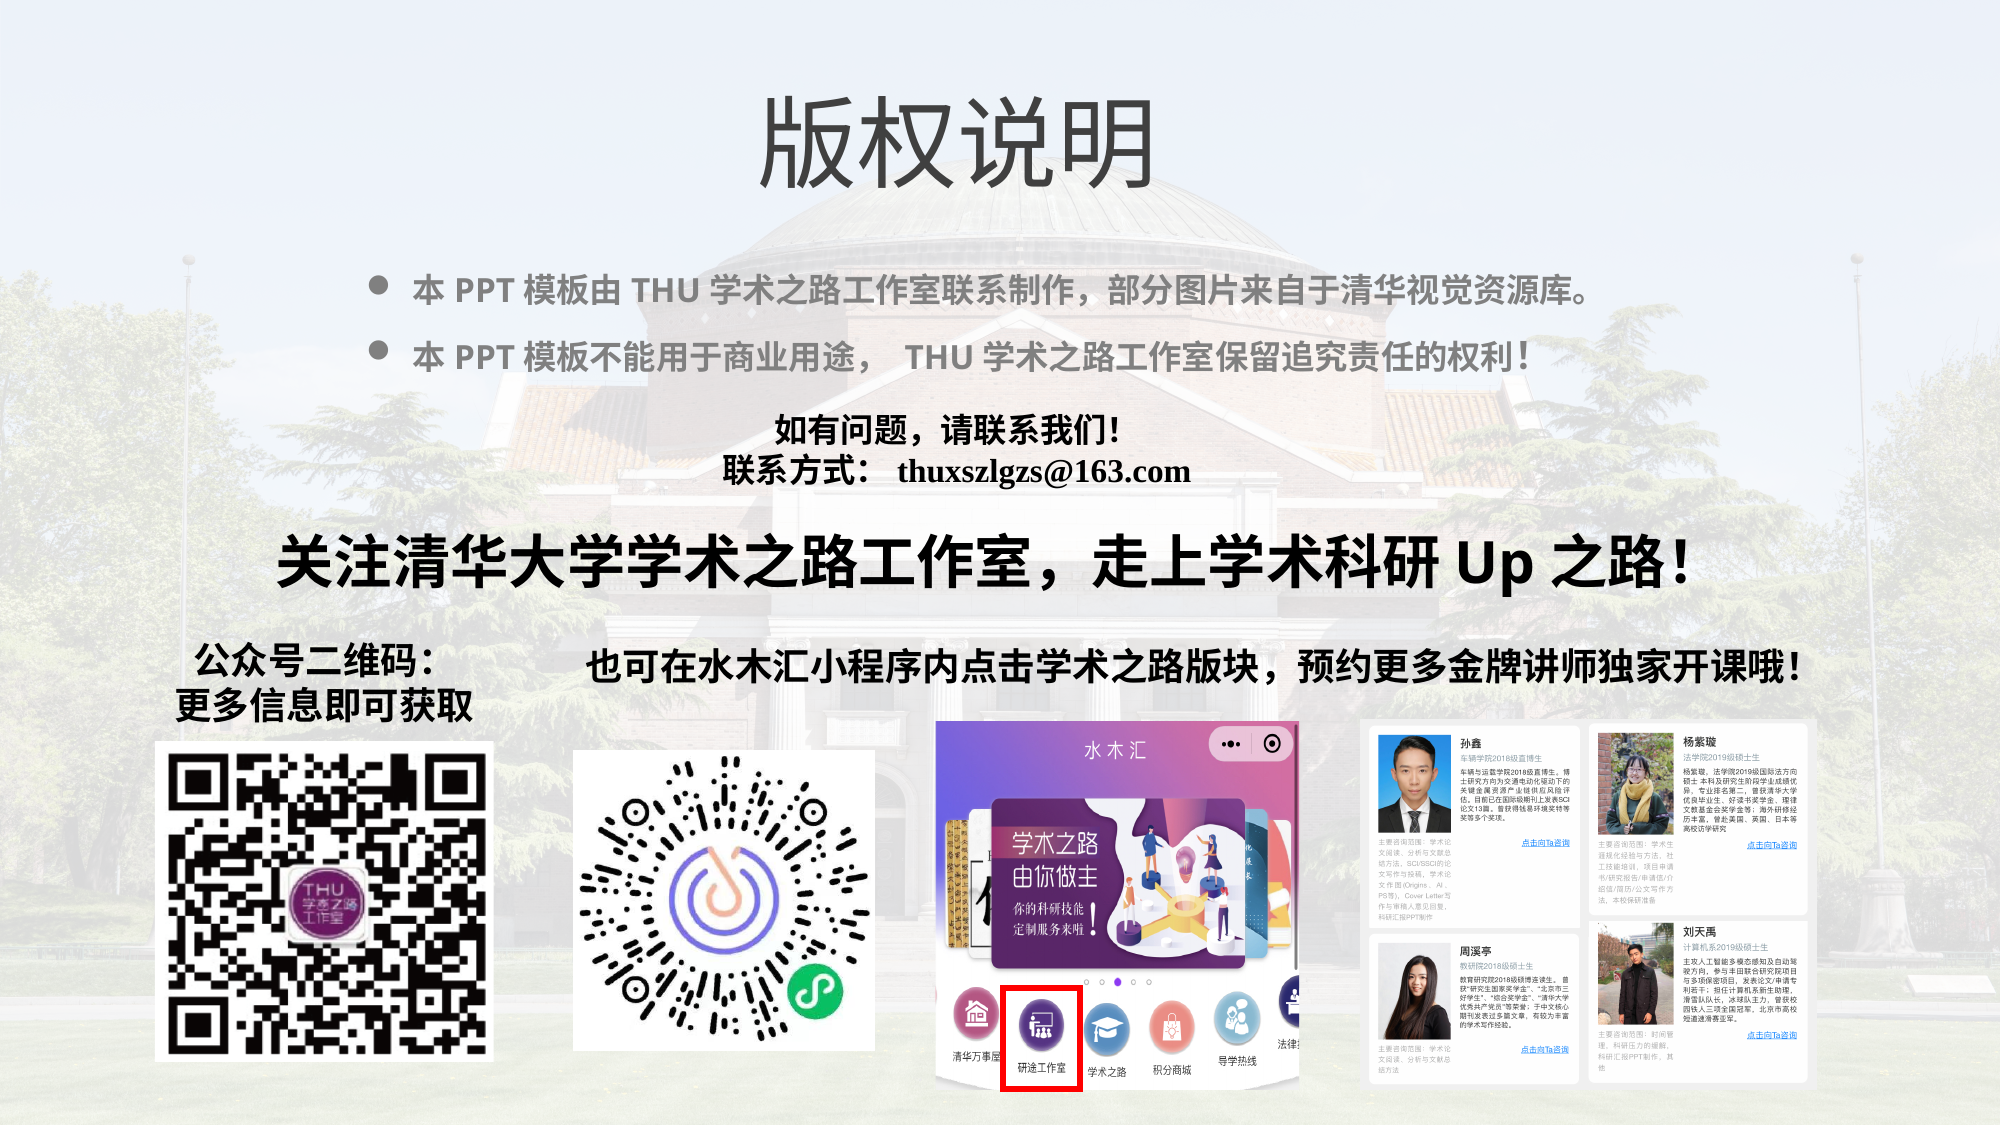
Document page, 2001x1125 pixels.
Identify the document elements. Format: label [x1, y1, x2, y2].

text_box [1360, 719, 1817, 1090]
picture [0, 0, 2000, 1125]
